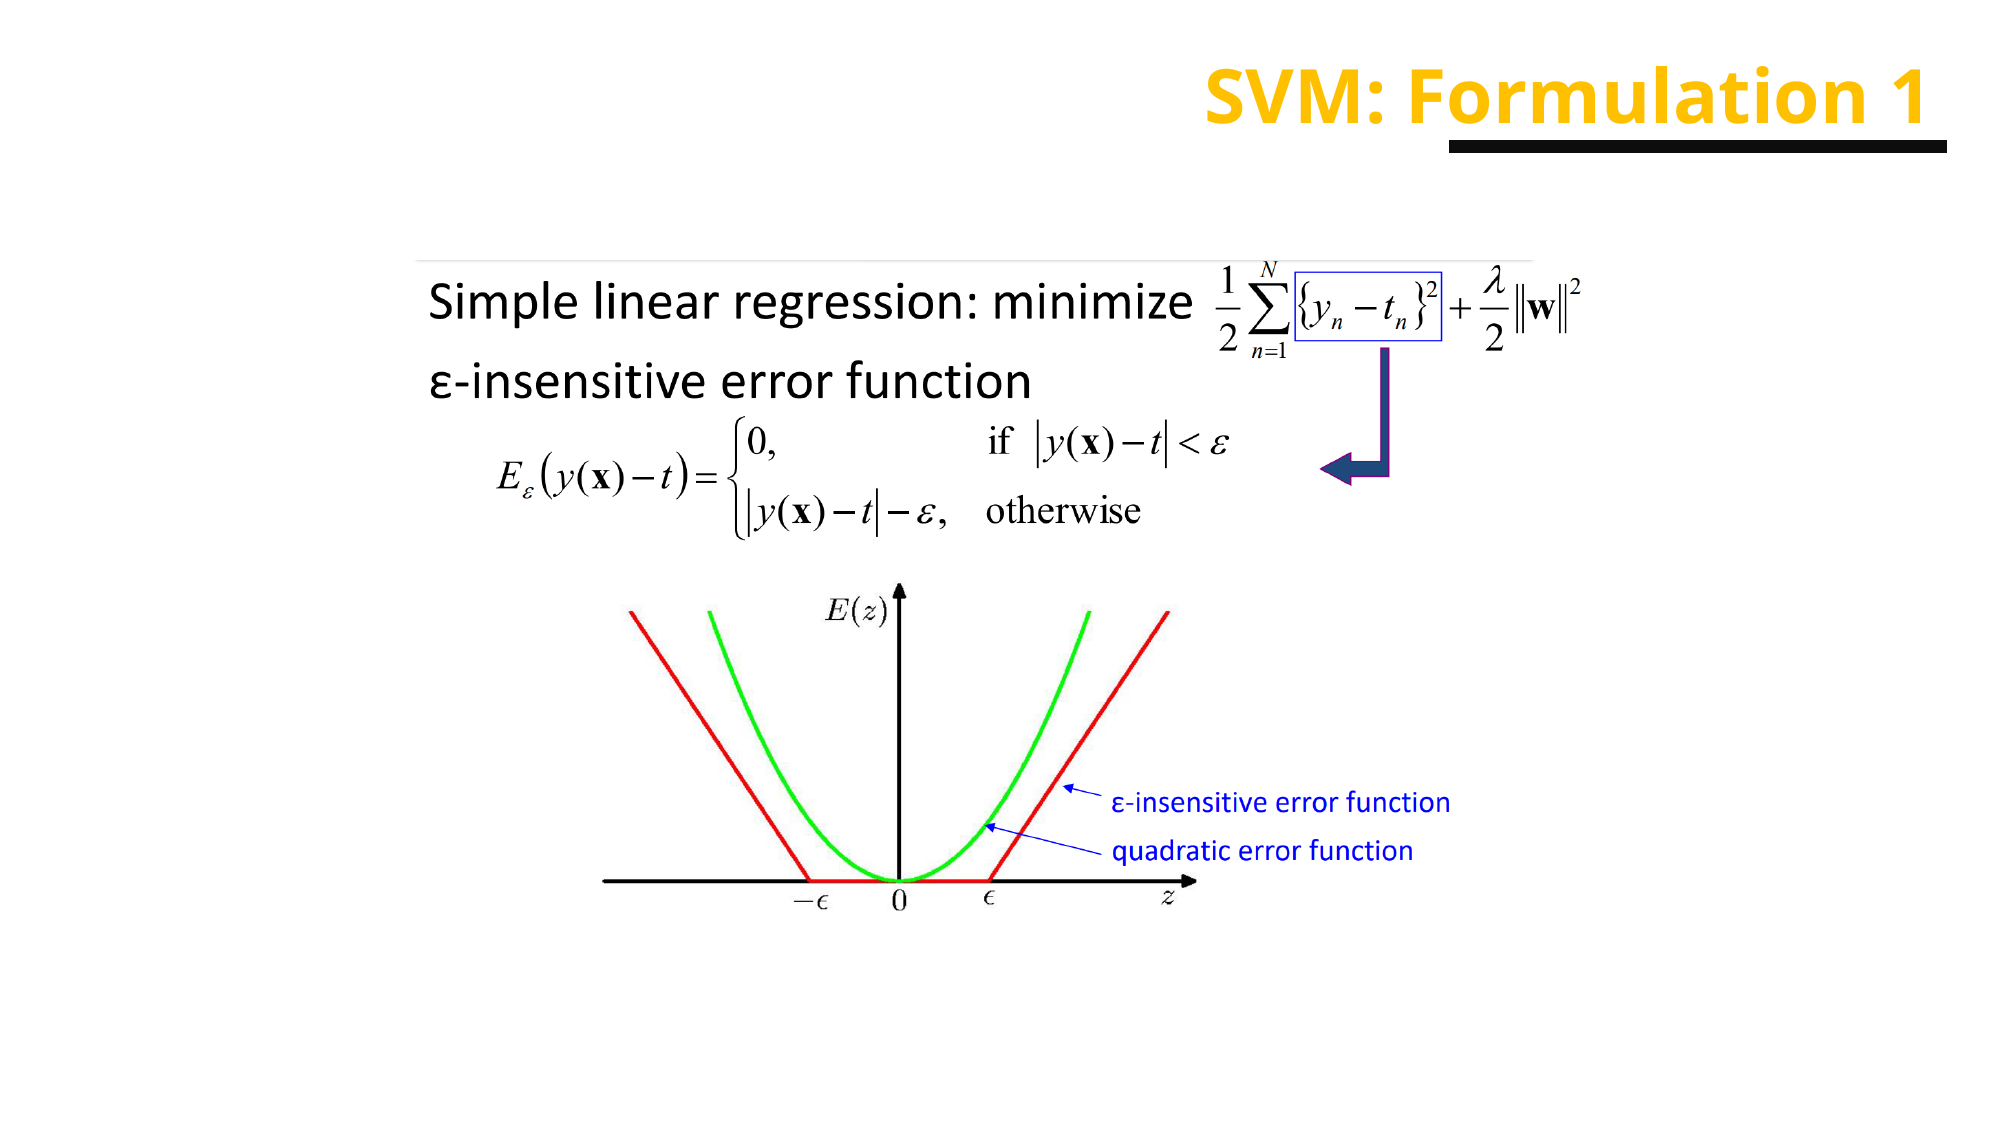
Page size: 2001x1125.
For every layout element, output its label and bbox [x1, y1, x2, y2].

picture [413, 260, 1587, 911]
text_box [1118, 40, 1948, 147]
